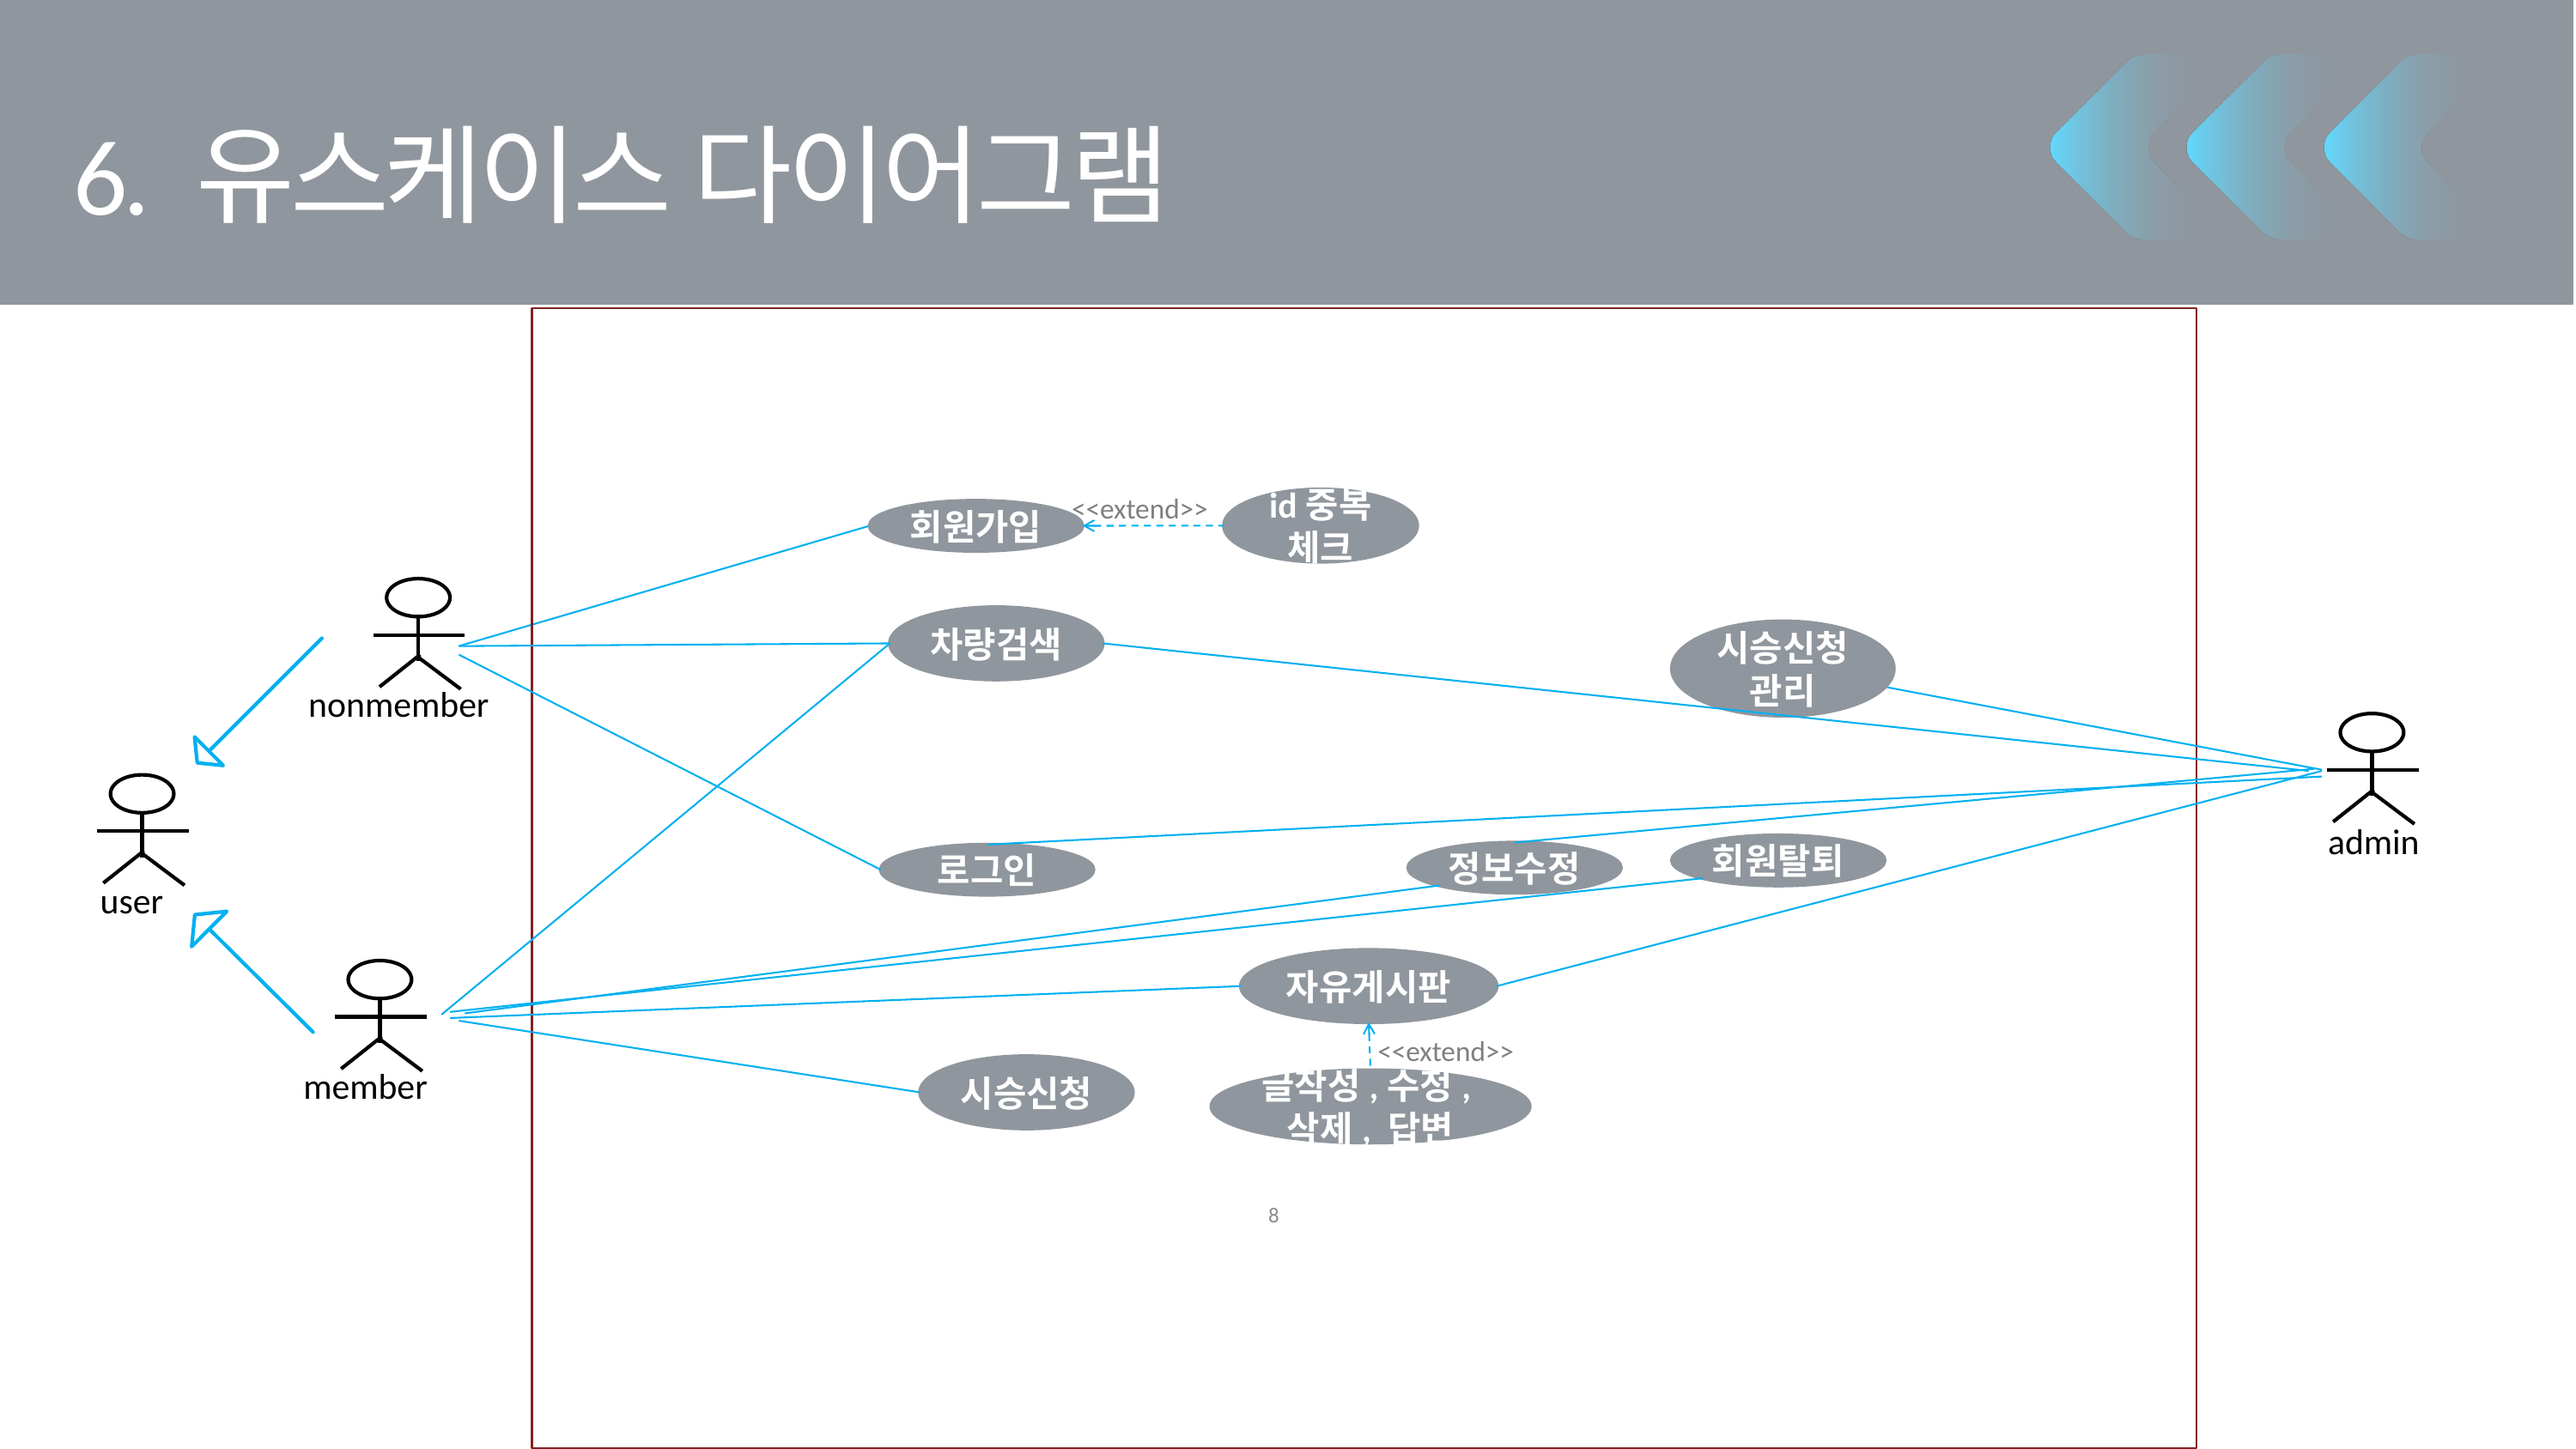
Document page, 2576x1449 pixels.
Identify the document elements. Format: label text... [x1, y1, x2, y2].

text_box 글작성,수정,삭제, 답변 [1209, 1068, 1532, 1145]
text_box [289, 960, 442, 1114]
text_box id중복 체크 [1222, 487, 1419, 564]
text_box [1368, 1022, 1371, 1070]
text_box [459, 1025, 920, 1093]
text_box 시승신청 관리 [1688, 619, 1877, 641]
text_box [86, 774, 189, 928]
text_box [2048, 54, 2506, 239]
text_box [440, 643, 459, 1016]
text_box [459, 654, 881, 870]
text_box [2312, 686, 2323, 770]
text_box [1103, 643, 2309, 772]
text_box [295, 578, 454, 732]
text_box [0, 0, 2574, 306]
text_box <<extend>> [1072, 490, 1208, 525]
text_box [530, 315, 2199, 876]
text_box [459, 525, 870, 640]
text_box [1496, 770, 2323, 986]
text_box <<extend>> [1377, 1033, 1515, 1068]
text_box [987, 776, 1492, 846]
text_box [192, 668, 289, 767]
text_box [459, 643, 890, 646]
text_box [449, 985, 1242, 1019]
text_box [449, 877, 1704, 1013]
text_box [190, 909, 285, 1007]
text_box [880, 652, 890, 876]
text_box [530, 993, 2199, 1449]
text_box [2326, 712, 2433, 870]
